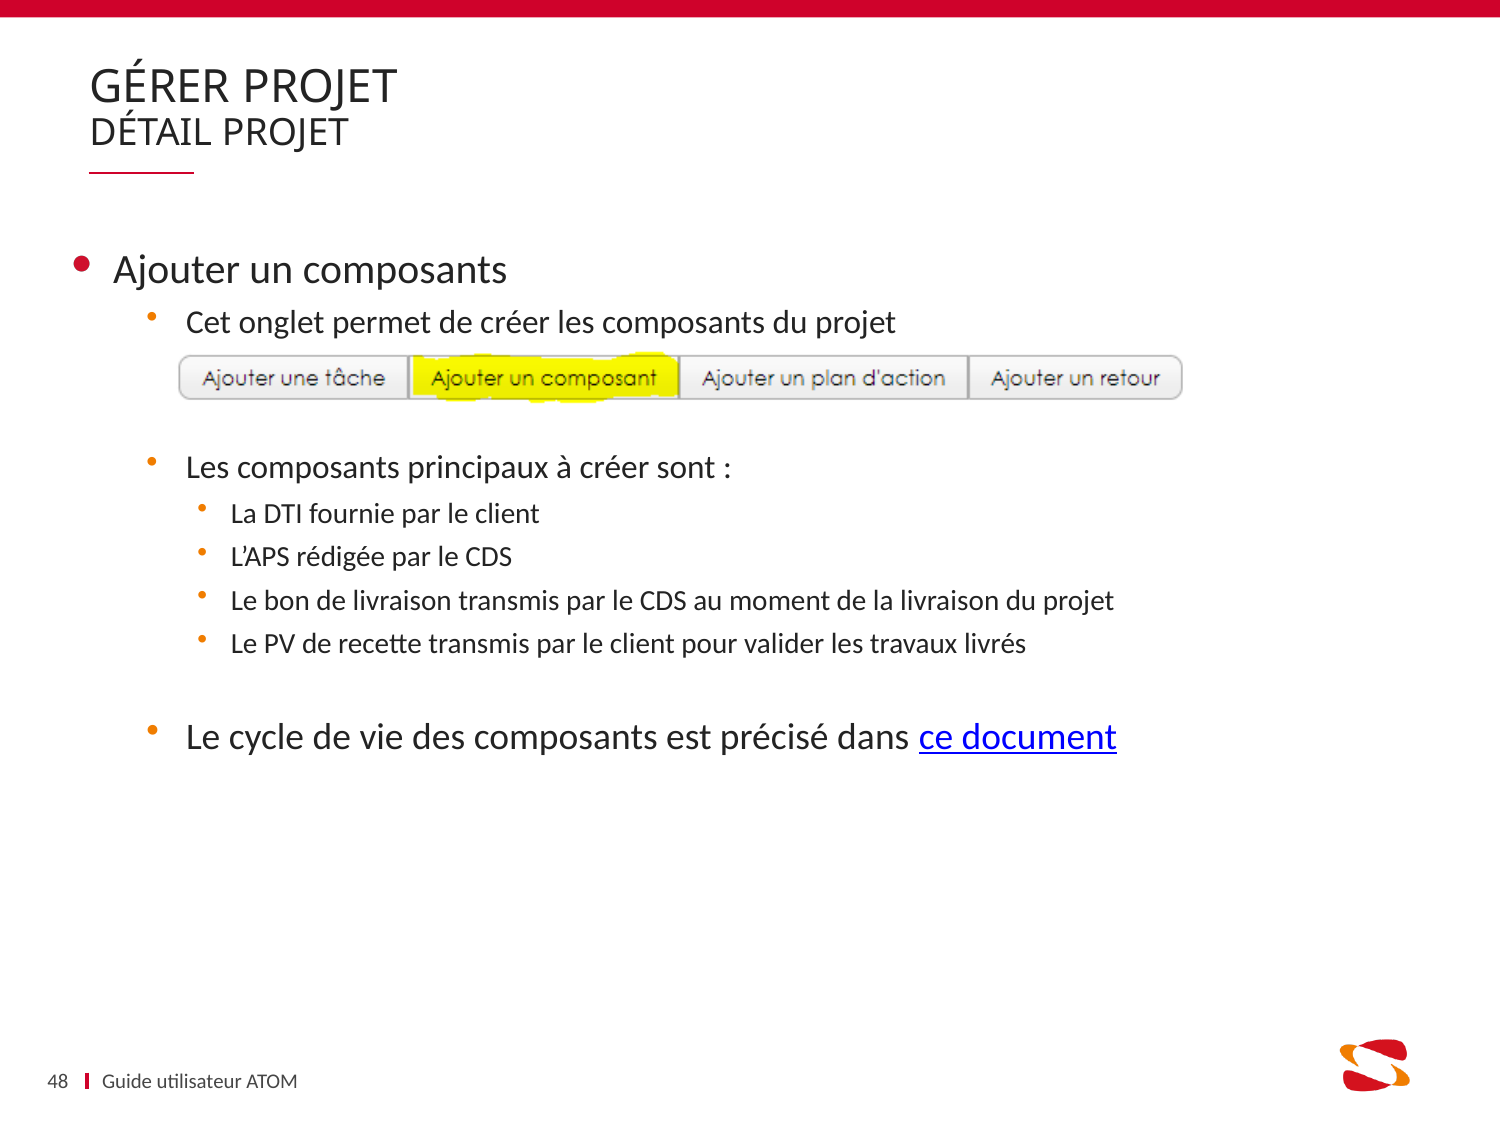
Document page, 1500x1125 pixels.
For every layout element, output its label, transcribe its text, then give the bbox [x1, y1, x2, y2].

title Gérer PROJET Détail projet [89, 31, 1409, 161]
picture [68, 253, 95, 280]
slide_number 48 [20, 1066, 69, 1094]
footer Guide utilisateur ATOM [87, 1066, 833, 1094]
text_box Ajouter un composants Cet onglet permet de créer les composants du projet Les composants principaux à créer sont : La DTI fournie par le client L’APS rédigée par le CDS Le bon de livraison transmis par le CDS au moment de la livraison du projet Le PV de recette transmis par le client pour valider les travaux livrés Le cycle de vie des composants est précisé dans ce document [68, 241, 1396, 1047]
picture [170, 349, 1197, 408]
picture [1328, 1031, 1421, 1099]
